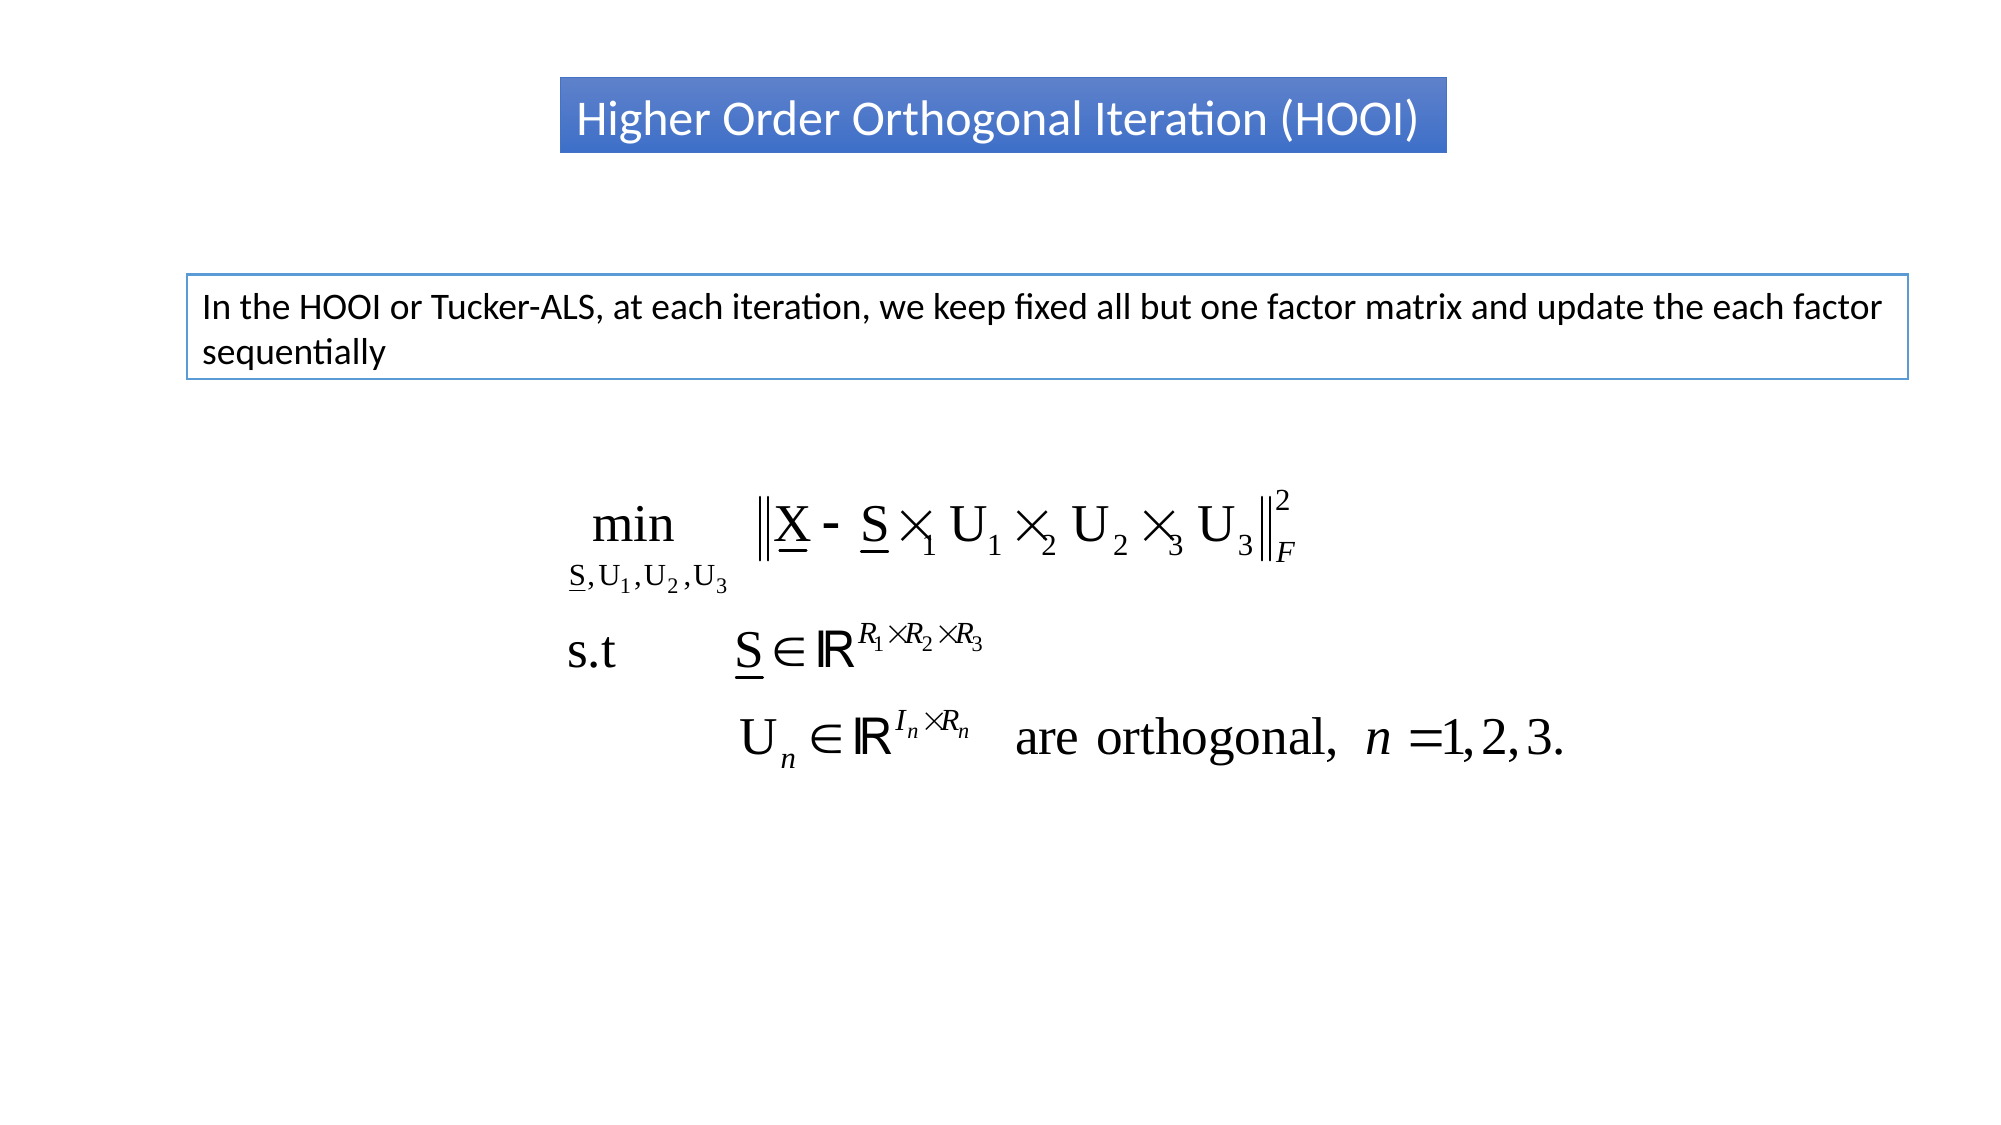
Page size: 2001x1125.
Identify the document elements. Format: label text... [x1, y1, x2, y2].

text_box In the HOOI or Tucker-ALS, at each iteration, we keep fixed all but one factor matrix and update the each factor sequentially [186, 273, 1909, 380]
text_box Higher Order Orthogonal Iteration (HOOI) [560, 77, 1447, 153]
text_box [560, 477, 1573, 779]
